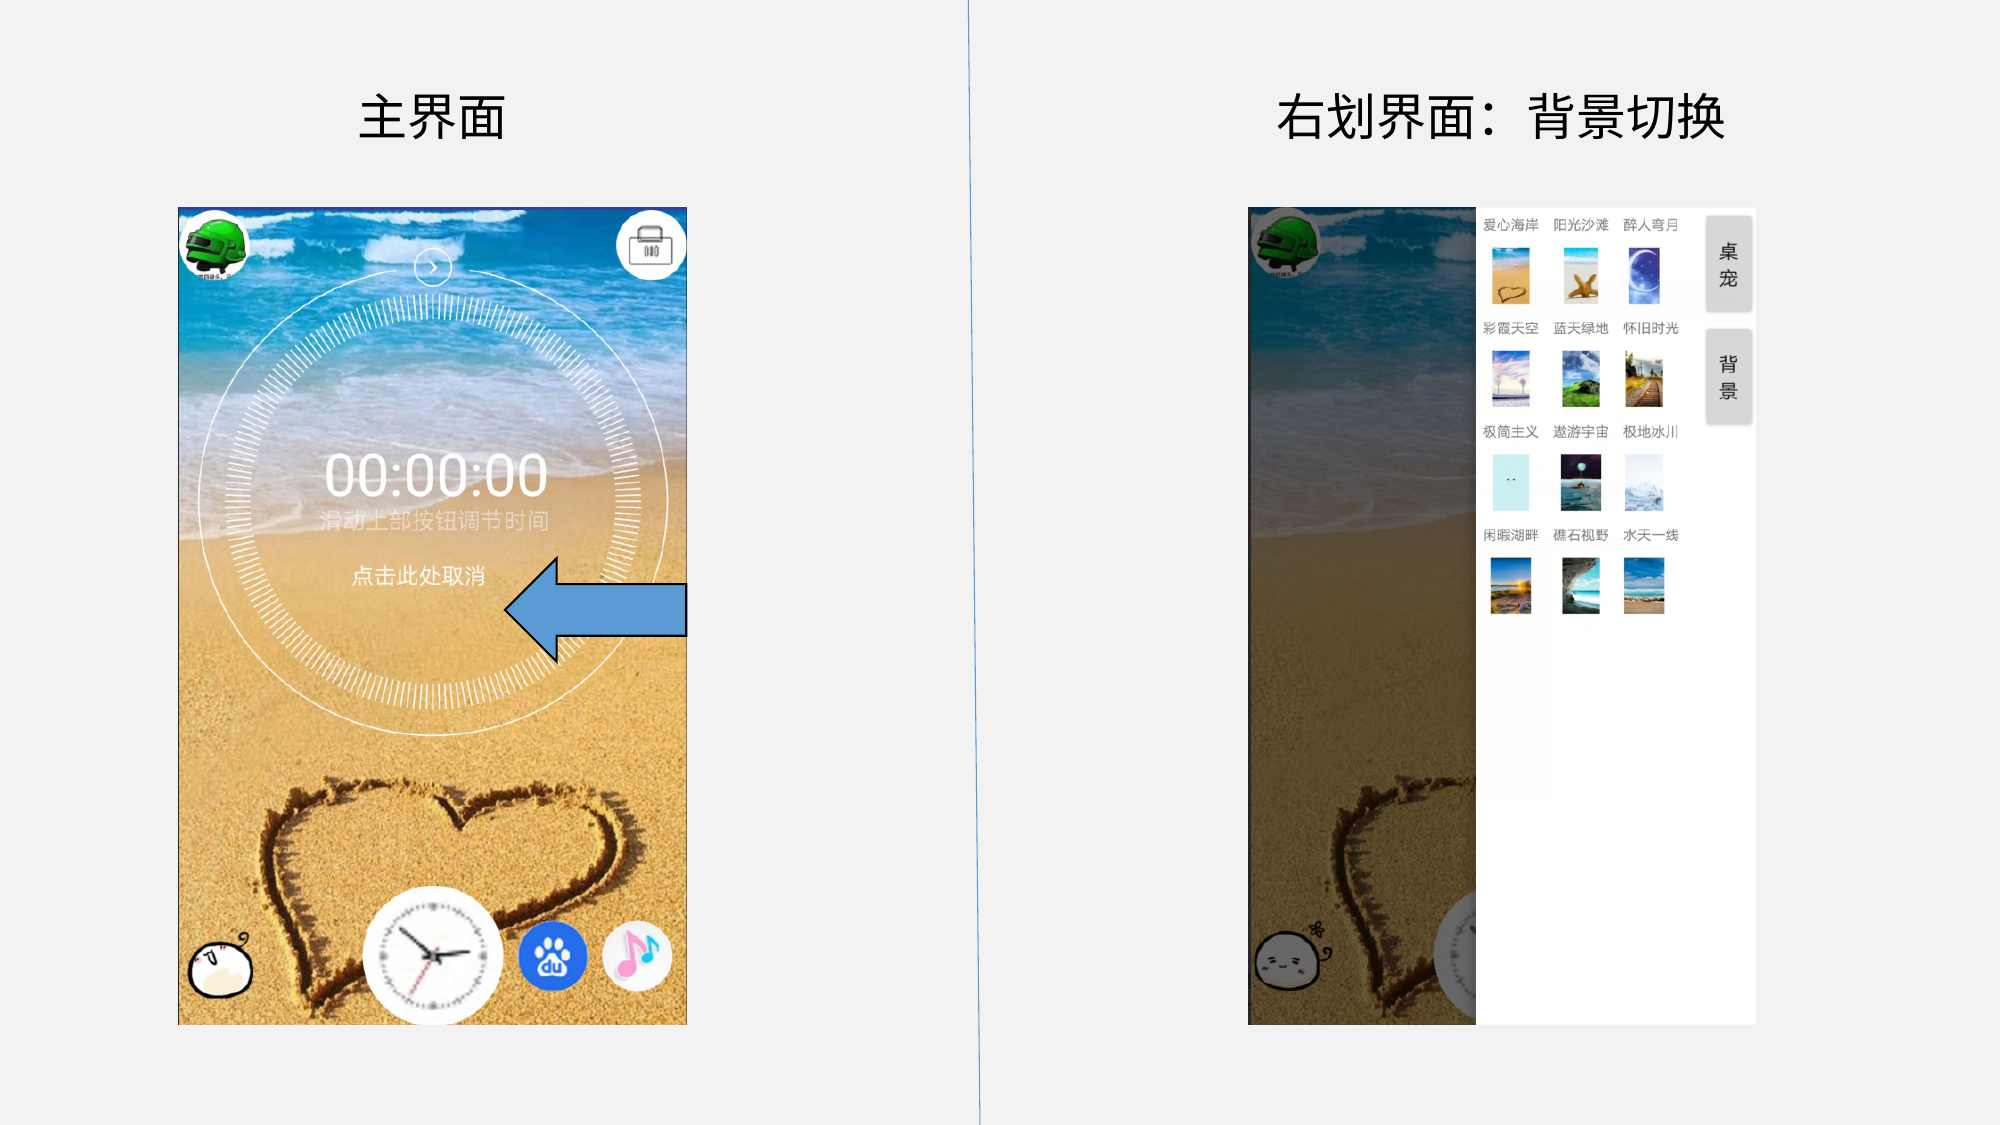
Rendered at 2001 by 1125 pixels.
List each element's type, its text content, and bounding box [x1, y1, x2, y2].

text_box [968, 0, 980, 1125]
text_box 主界面 [178, 78, 687, 153]
picture [178, 207, 687, 1025]
text_box 右划界面：背景切换 [1183, 78, 1821, 153]
picture [1247, 207, 1756, 1025]
picture [178, 271, 188, 278]
